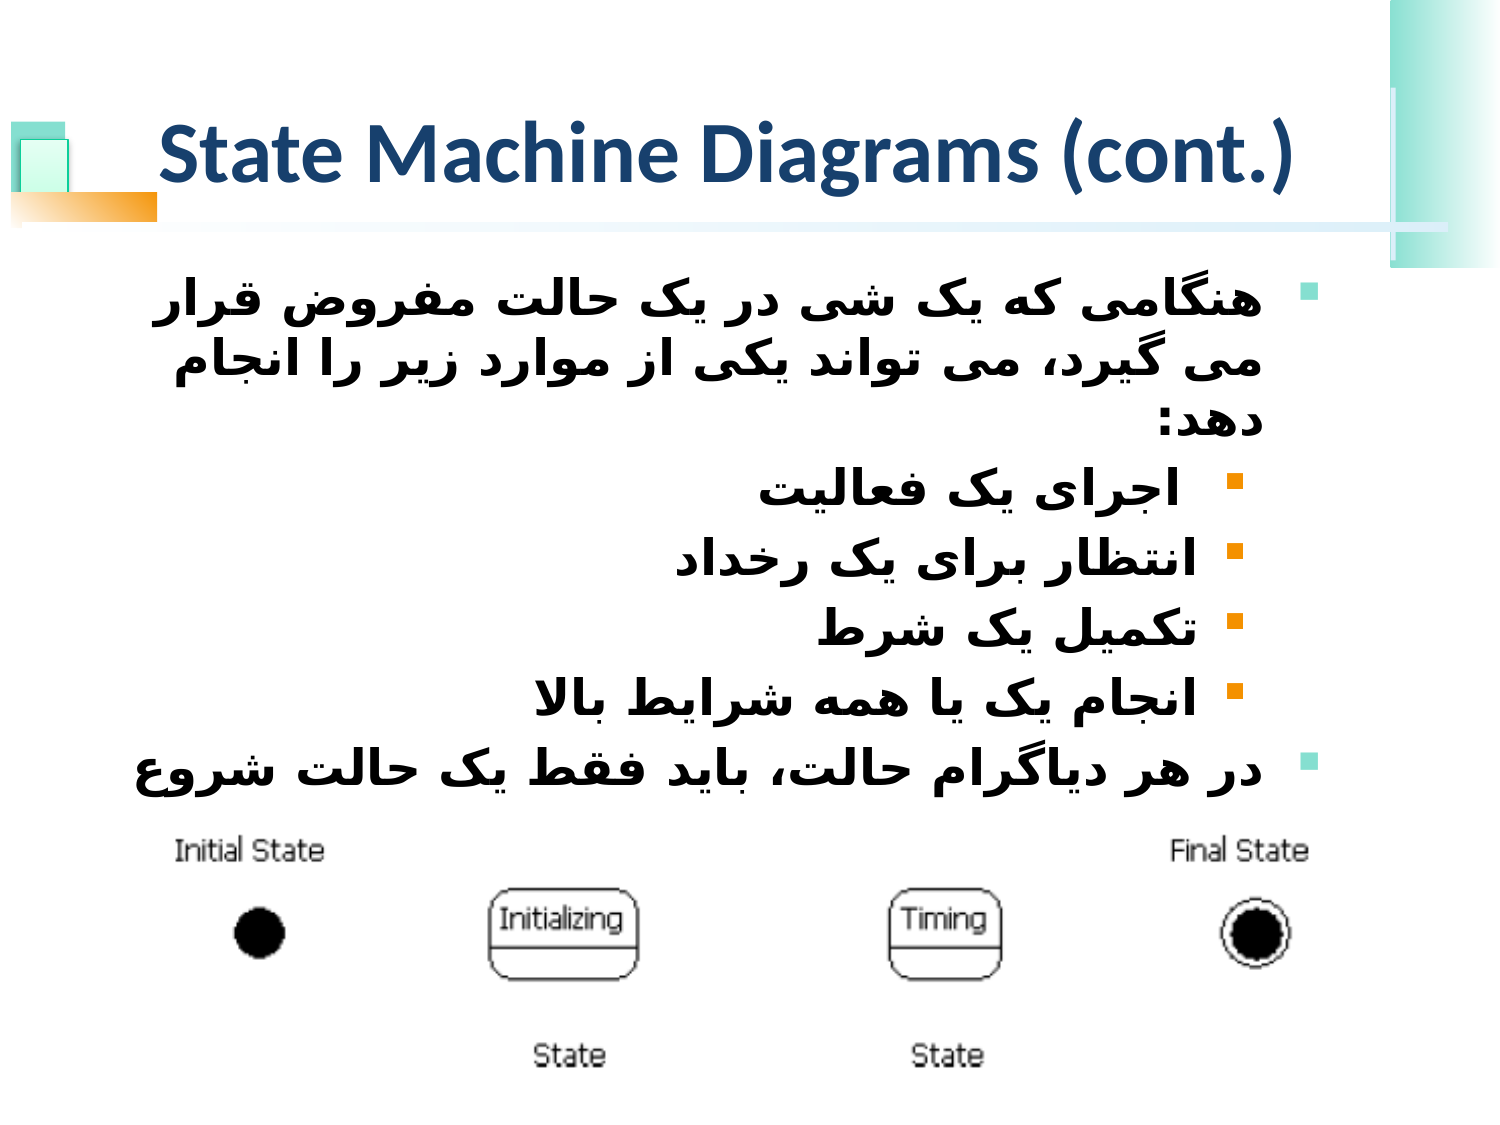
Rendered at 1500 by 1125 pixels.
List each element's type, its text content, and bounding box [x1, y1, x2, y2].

title State Machine Diagrams (cont.) [46, 19, 1313, 208]
picture [74, 799, 1416, 1088]
list هنگامی که یک شی در یک حالت مفروض قرار می گیرد، می تواند یکی از موارد زیر را انجام دهد: اجرای یک فعالیت انتظار برای یک رخداد تکمیل یک شرط انجام یک یا همه شرایط بالا در هر دیاگرام حالت، باید فقط یک حالت شروع (initiate state) وجود داشته باشد. [58, 257, 1337, 1044]
